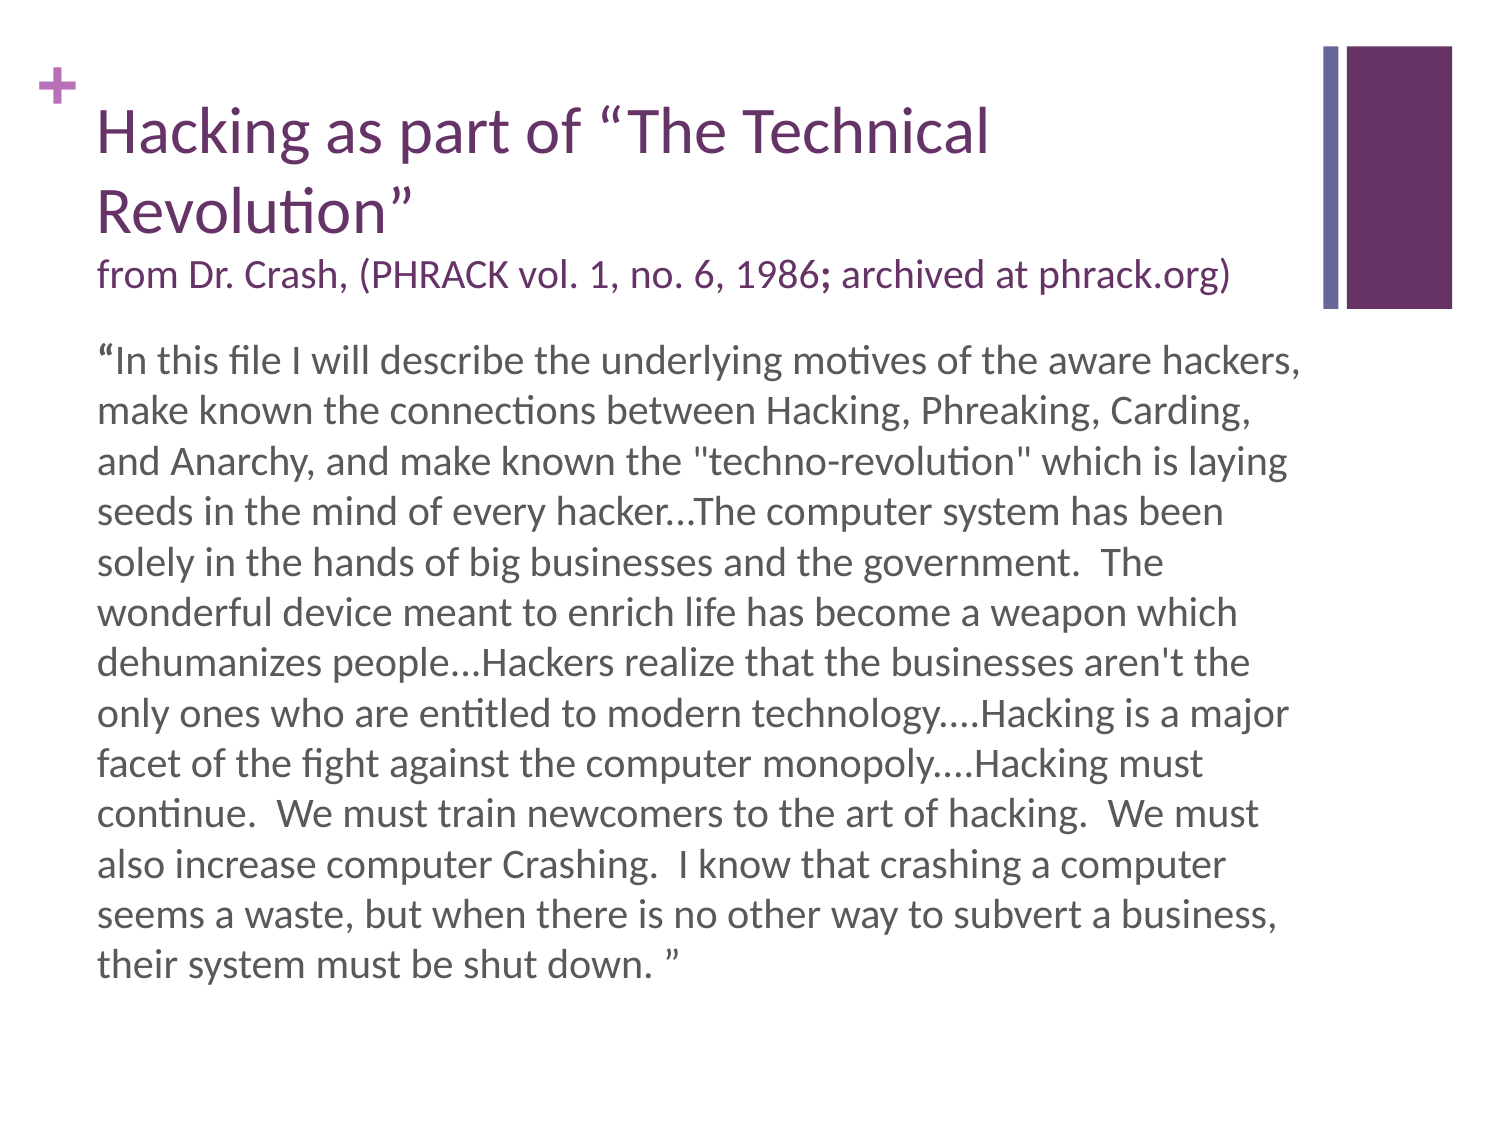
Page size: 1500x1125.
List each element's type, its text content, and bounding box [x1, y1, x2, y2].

list “In this file I will describe the underlying motives of the aware hackers, make known the connections between Hacking, Phreaking, Carding, and Anarchy, and make known the "techno-revolution" which is laying seeds in the mind of every hacker...The computer system has been solely in the hands of big businesses and the government. The wonderful device meant to enrich life has become a weapon which dehumanizes people...Hackers realize that the businesses aren't the only ones who are entitled to modern technology....Hacking is a major facet of the fight against the computer monopoly....Hacking must continue. We must train newcomers to the art of hacking. We must also increase computer Crashing. I know that crashing a computer seems a waste, but when there is no other way to subvert a business, their system must be shut down. ” [81, 324, 1322, 1005]
title Hacking as part of “The Technical Revolution” from Dr. Crash, (PHRACK vol. 1, no. 6, 1986; archived at phrack.org) [81, 79, 1322, 263]
